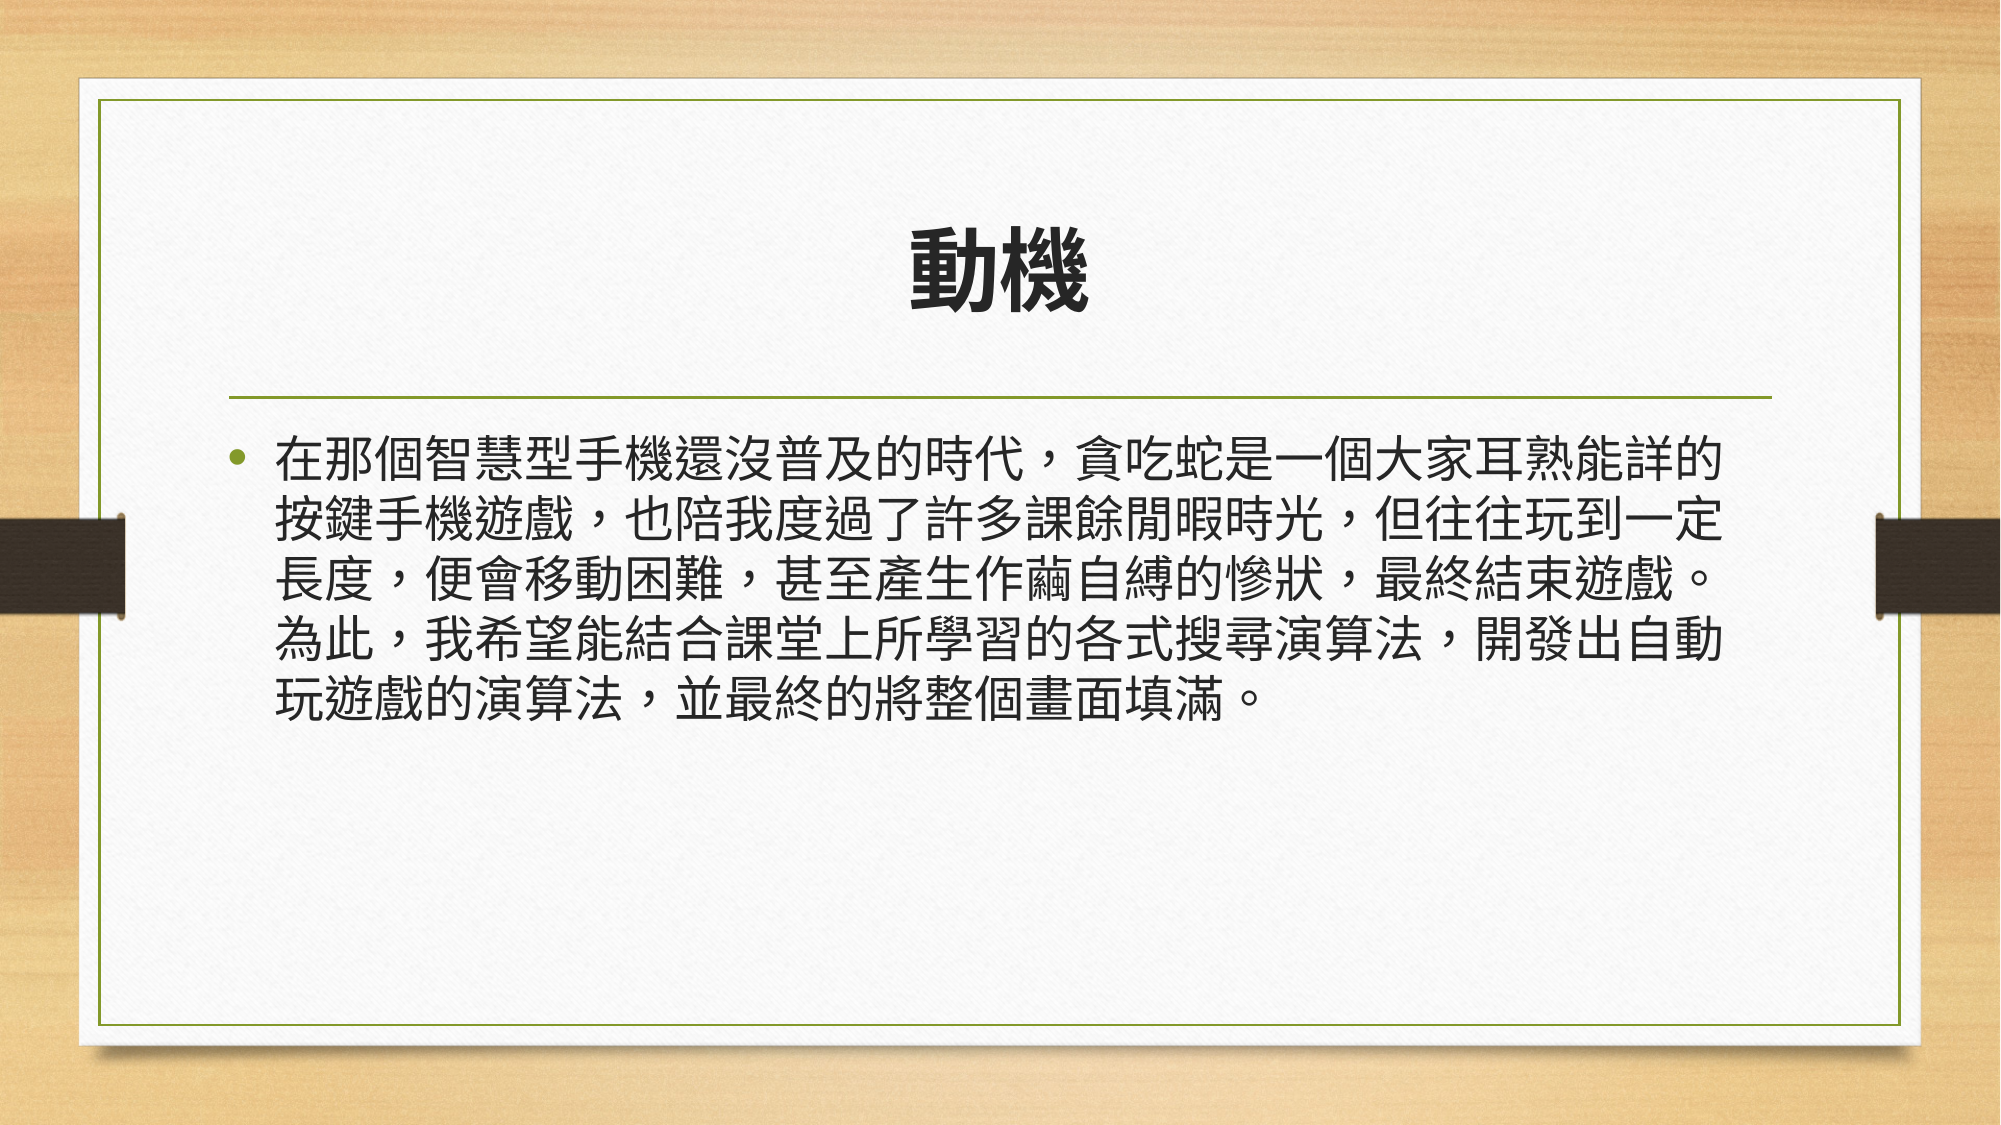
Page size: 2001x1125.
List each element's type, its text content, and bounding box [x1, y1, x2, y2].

picture [0, 0, 2001, 1125]
title 動機 [212, 161, 1788, 375]
list 在那個智慧型手機還沒普及的時代，貪吃蛇是一個大家耳熟能詳的按鍵手機遊戲，也陪我度過了許多課餘閒暇時光，但往往玩到一定長度，便會移動困難，甚至產生作繭自縛的慘狀，最終結束遊戲。為此，我希望能結合課堂上所學習的各式搜尋演算法，開發出自動玩遊戲的演算法，並最終的將整個畫面填滿。 [212, 419, 1788, 964]
